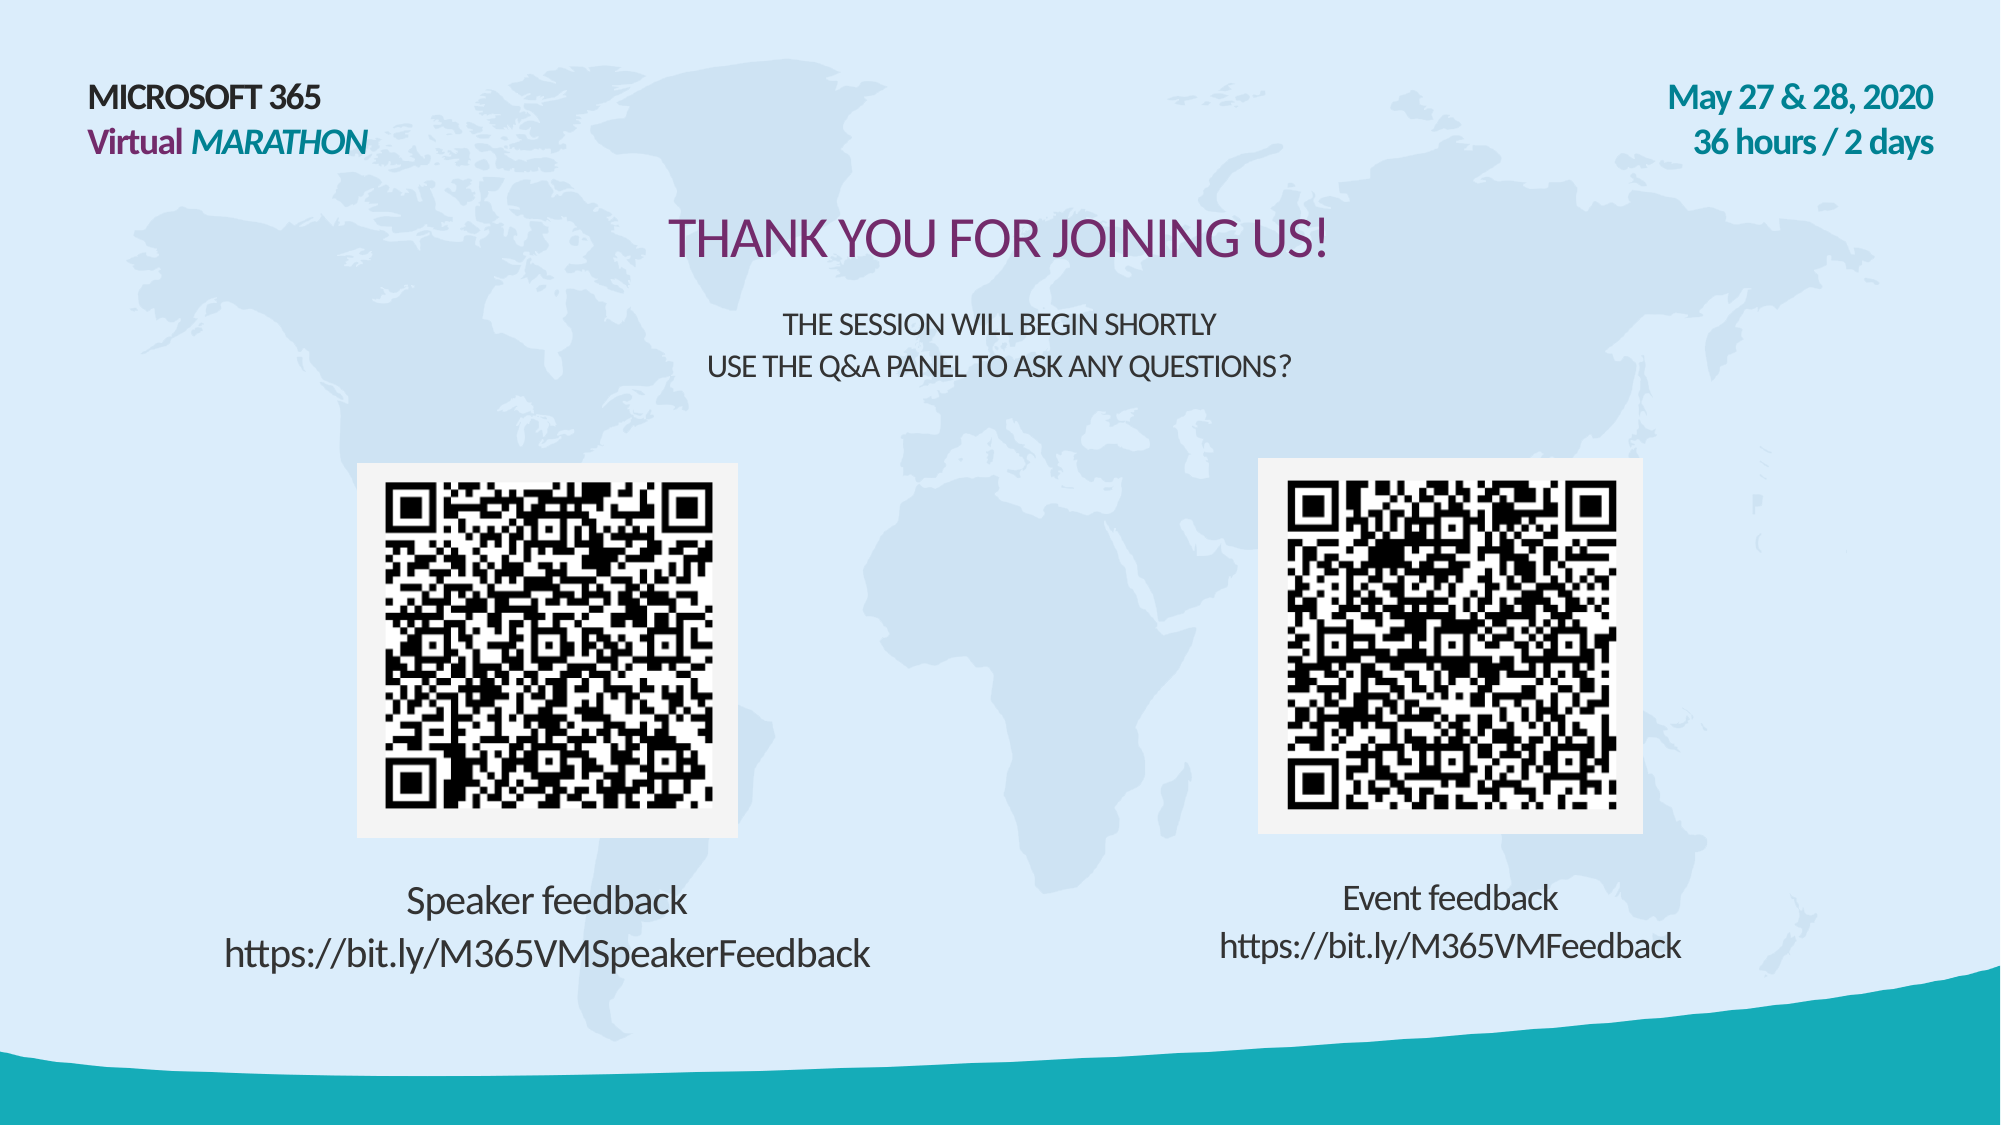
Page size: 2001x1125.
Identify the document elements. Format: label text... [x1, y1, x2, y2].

text_box THANK YOU FOR JOINING US! [0, 199, 2000, 288]
text_box Event feedback https://bit.ly/M365VMFeedback [1180, 870, 1721, 977]
text_box Speaker feedback https://bit.ly/M365VMSpeakerFeedback [169, 870, 926, 977]
picture [0, 0, 2001, 1125]
text_box THE SESSION WILL BEGIN SHORTLY USE THE Q&A PANEL TO ASK ANY QUESTIONS? [0, 299, 2000, 431]
